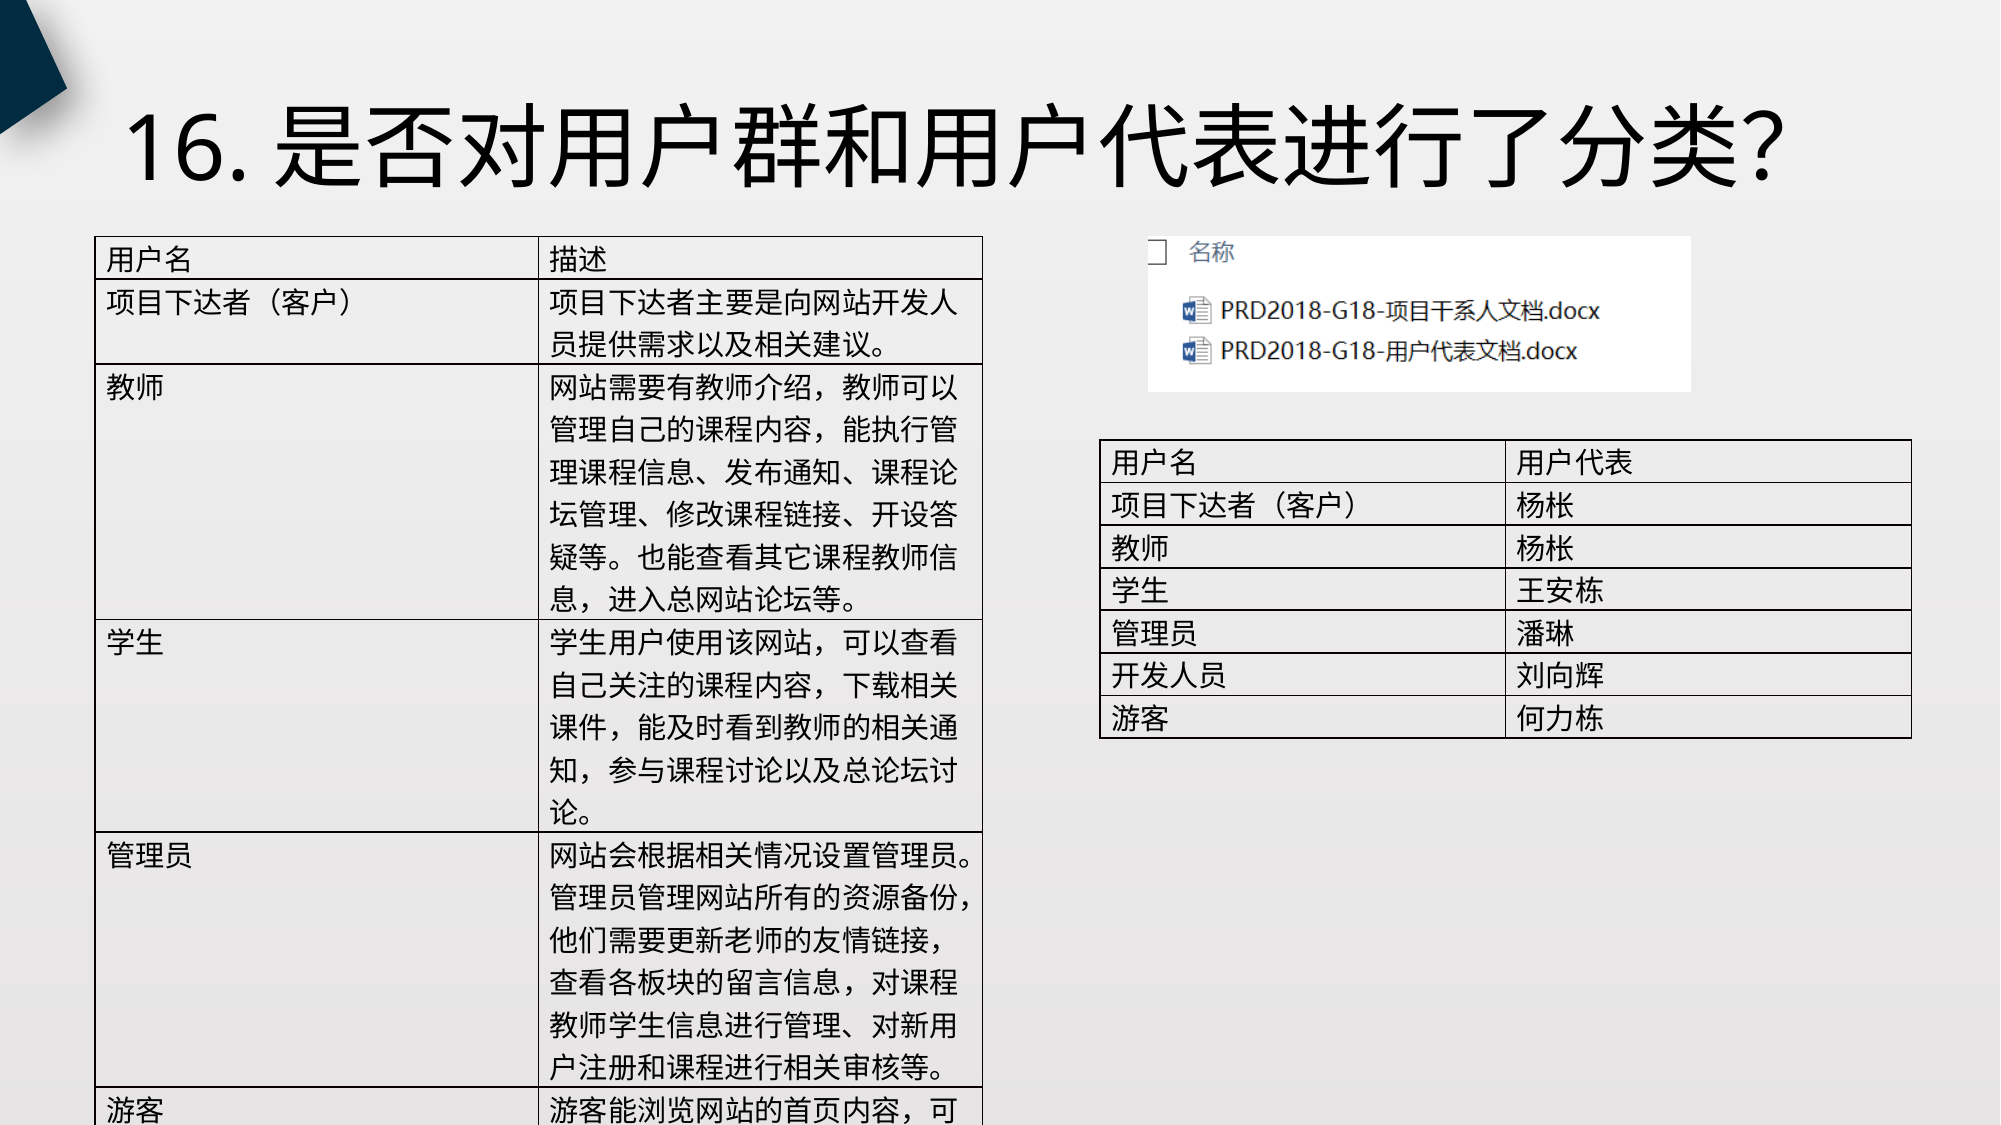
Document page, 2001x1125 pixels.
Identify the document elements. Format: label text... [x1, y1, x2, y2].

table_cell 游客 [1101, 696, 1505, 737]
table_cell 项目下达者（客户） [96, 280, 538, 363]
table_cell 学生 [96, 620, 538, 831]
table_cell 教师 [96, 365, 538, 619]
table_header 描述 [539, 237, 982, 278]
table_cell 杨枨 [1506, 526, 1911, 567]
table_cell 开发人员 [1101, 654, 1505, 695]
table_cell 网站会根据相关情况设置管理员。管理员管理网站所有的资源备份，他们需要更新老师的友情链接，查看各板块的留言信息，对课程教师学生信息进行管理、对新用户注册和课程进行相关审核等。 [539, 833, 982, 1086]
table_cell 教师 [1101, 526, 1505, 567]
table_header 用户名 [96, 237, 538, 278]
table_header 用户名 [1101, 441, 1505, 482]
table_cell 管理员 [1101, 611, 1505, 652]
table_cell 潘琳 [1506, 611, 1911, 652]
picture [1148, 236, 1691, 392]
title 16.是否对用户群和用户代表进行了分类？ [106, 42, 1832, 260]
table_cell 网站需要有教师介绍，教师可以管理自己的课程内容，能执行管理课程信息、发布通知、课程论坛管理、修改课程链接、开设答疑等。也能查看其它课程教师信息，进入总网站论坛等。 [539, 365, 982, 619]
table_cell 学生 [1101, 569, 1505, 609]
table_cell 游客 [96, 1088, 538, 1125]
table_cell 刘向辉 [1506, 654, 1911, 695]
table_cell 游客能浏览网站的首页内容，可以对该网站功能有个大致的了解。 [539, 1088, 982, 1125]
table_header 用户代表 [1506, 441, 1911, 482]
table_cell 项目下达者主要是向网站开发人员提供需求以及相关建议。 [539, 280, 982, 363]
table_cell 何力栋 [1506, 696, 1911, 737]
table_cell 学生用户使用该网站，可以查看自己关注的课程内容，下载相关课件，能及时看到教师的相关通知，参与课程讨论以及总论坛讨论。 [539, 620, 982, 831]
table_cell 管理员 [96, 833, 538, 1086]
table_cell 杨枨 [1506, 483, 1911, 524]
text_box [0, 0, 68, 135]
table_cell 项目下达者（客户） [1101, 483, 1505, 524]
table_cell 王安栋 [1506, 569, 1911, 609]
